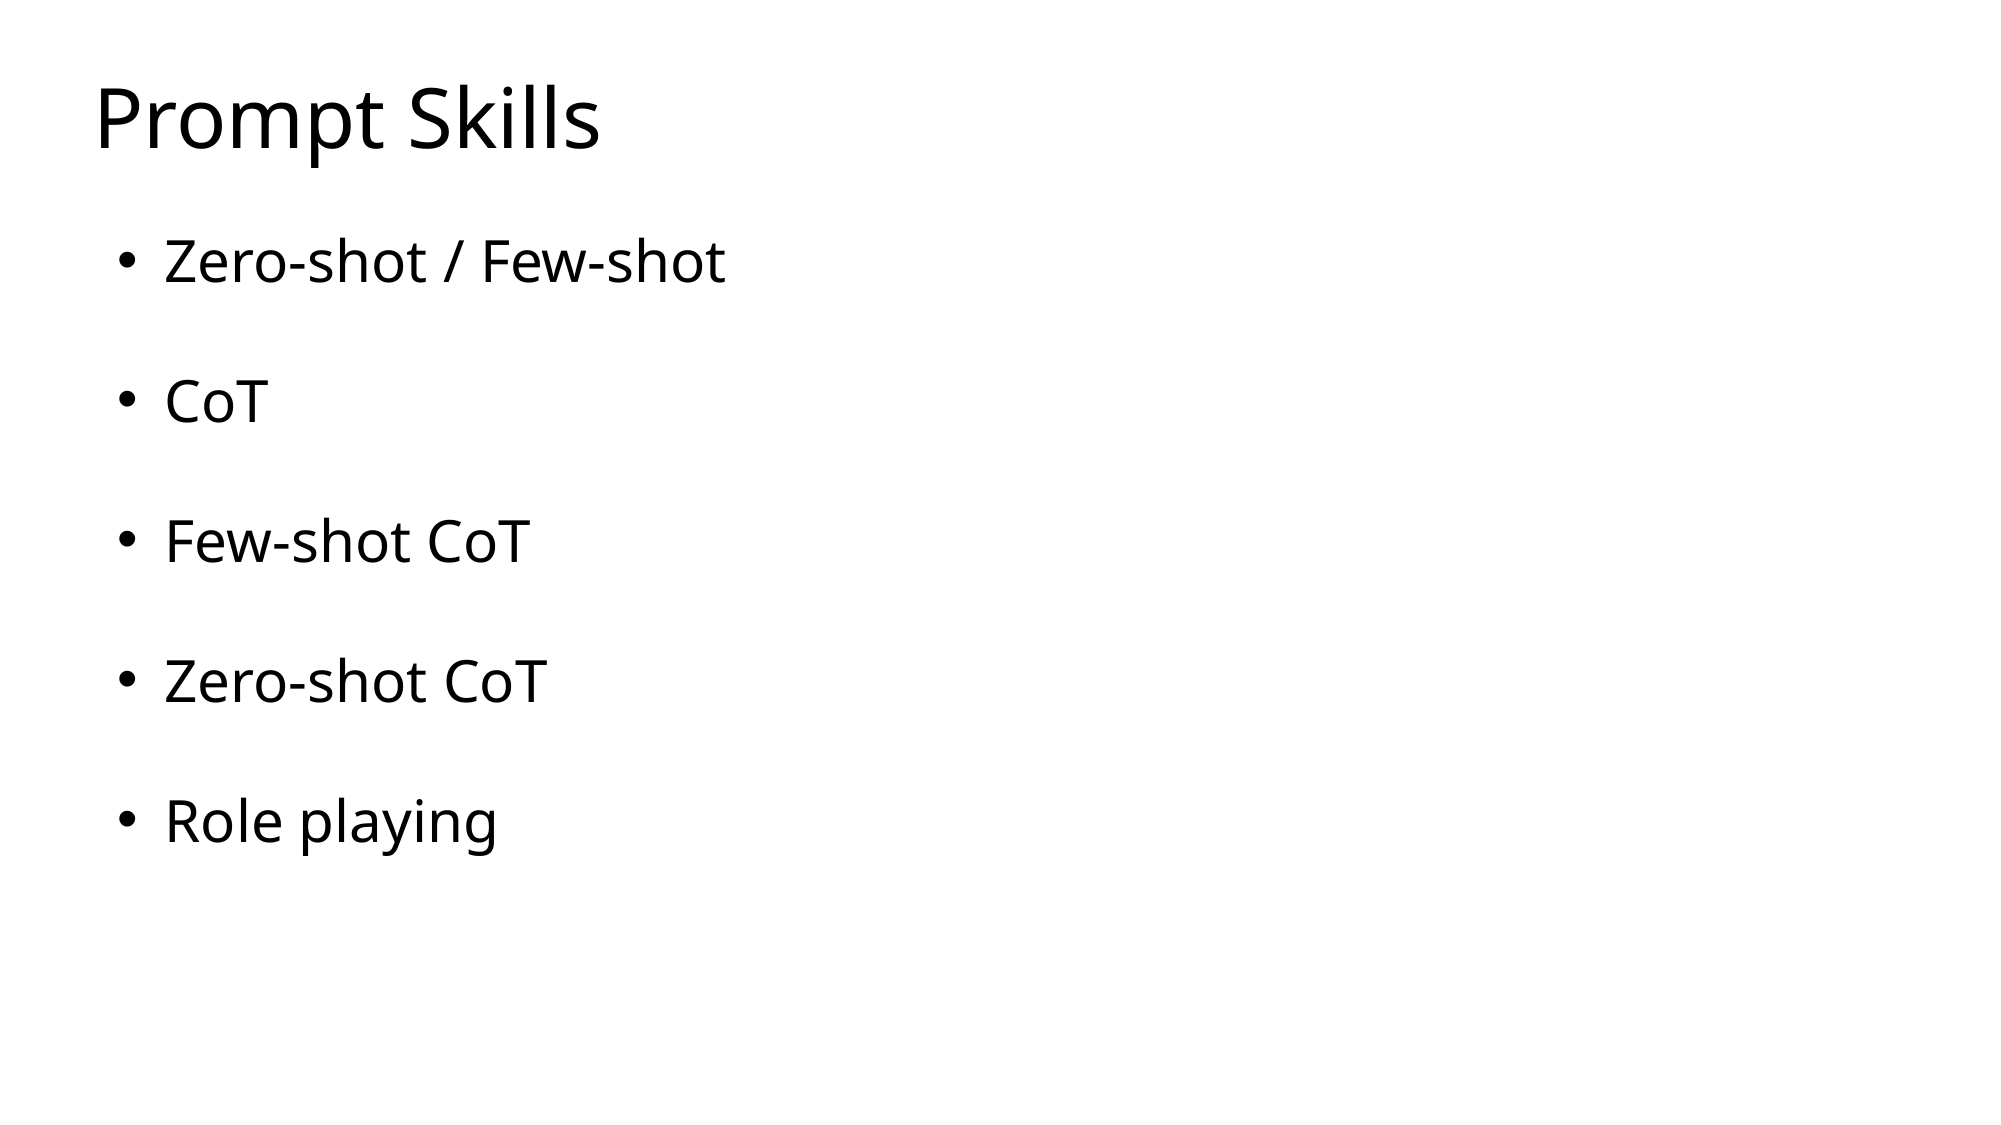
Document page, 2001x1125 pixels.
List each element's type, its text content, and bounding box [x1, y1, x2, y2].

text_box Prompt Skills [79, 57, 2000, 373]
text_box Zero-shot / Few-shot CoT Few-shot CoT Zero-shot CoT Role playing [102, 216, 1128, 862]
